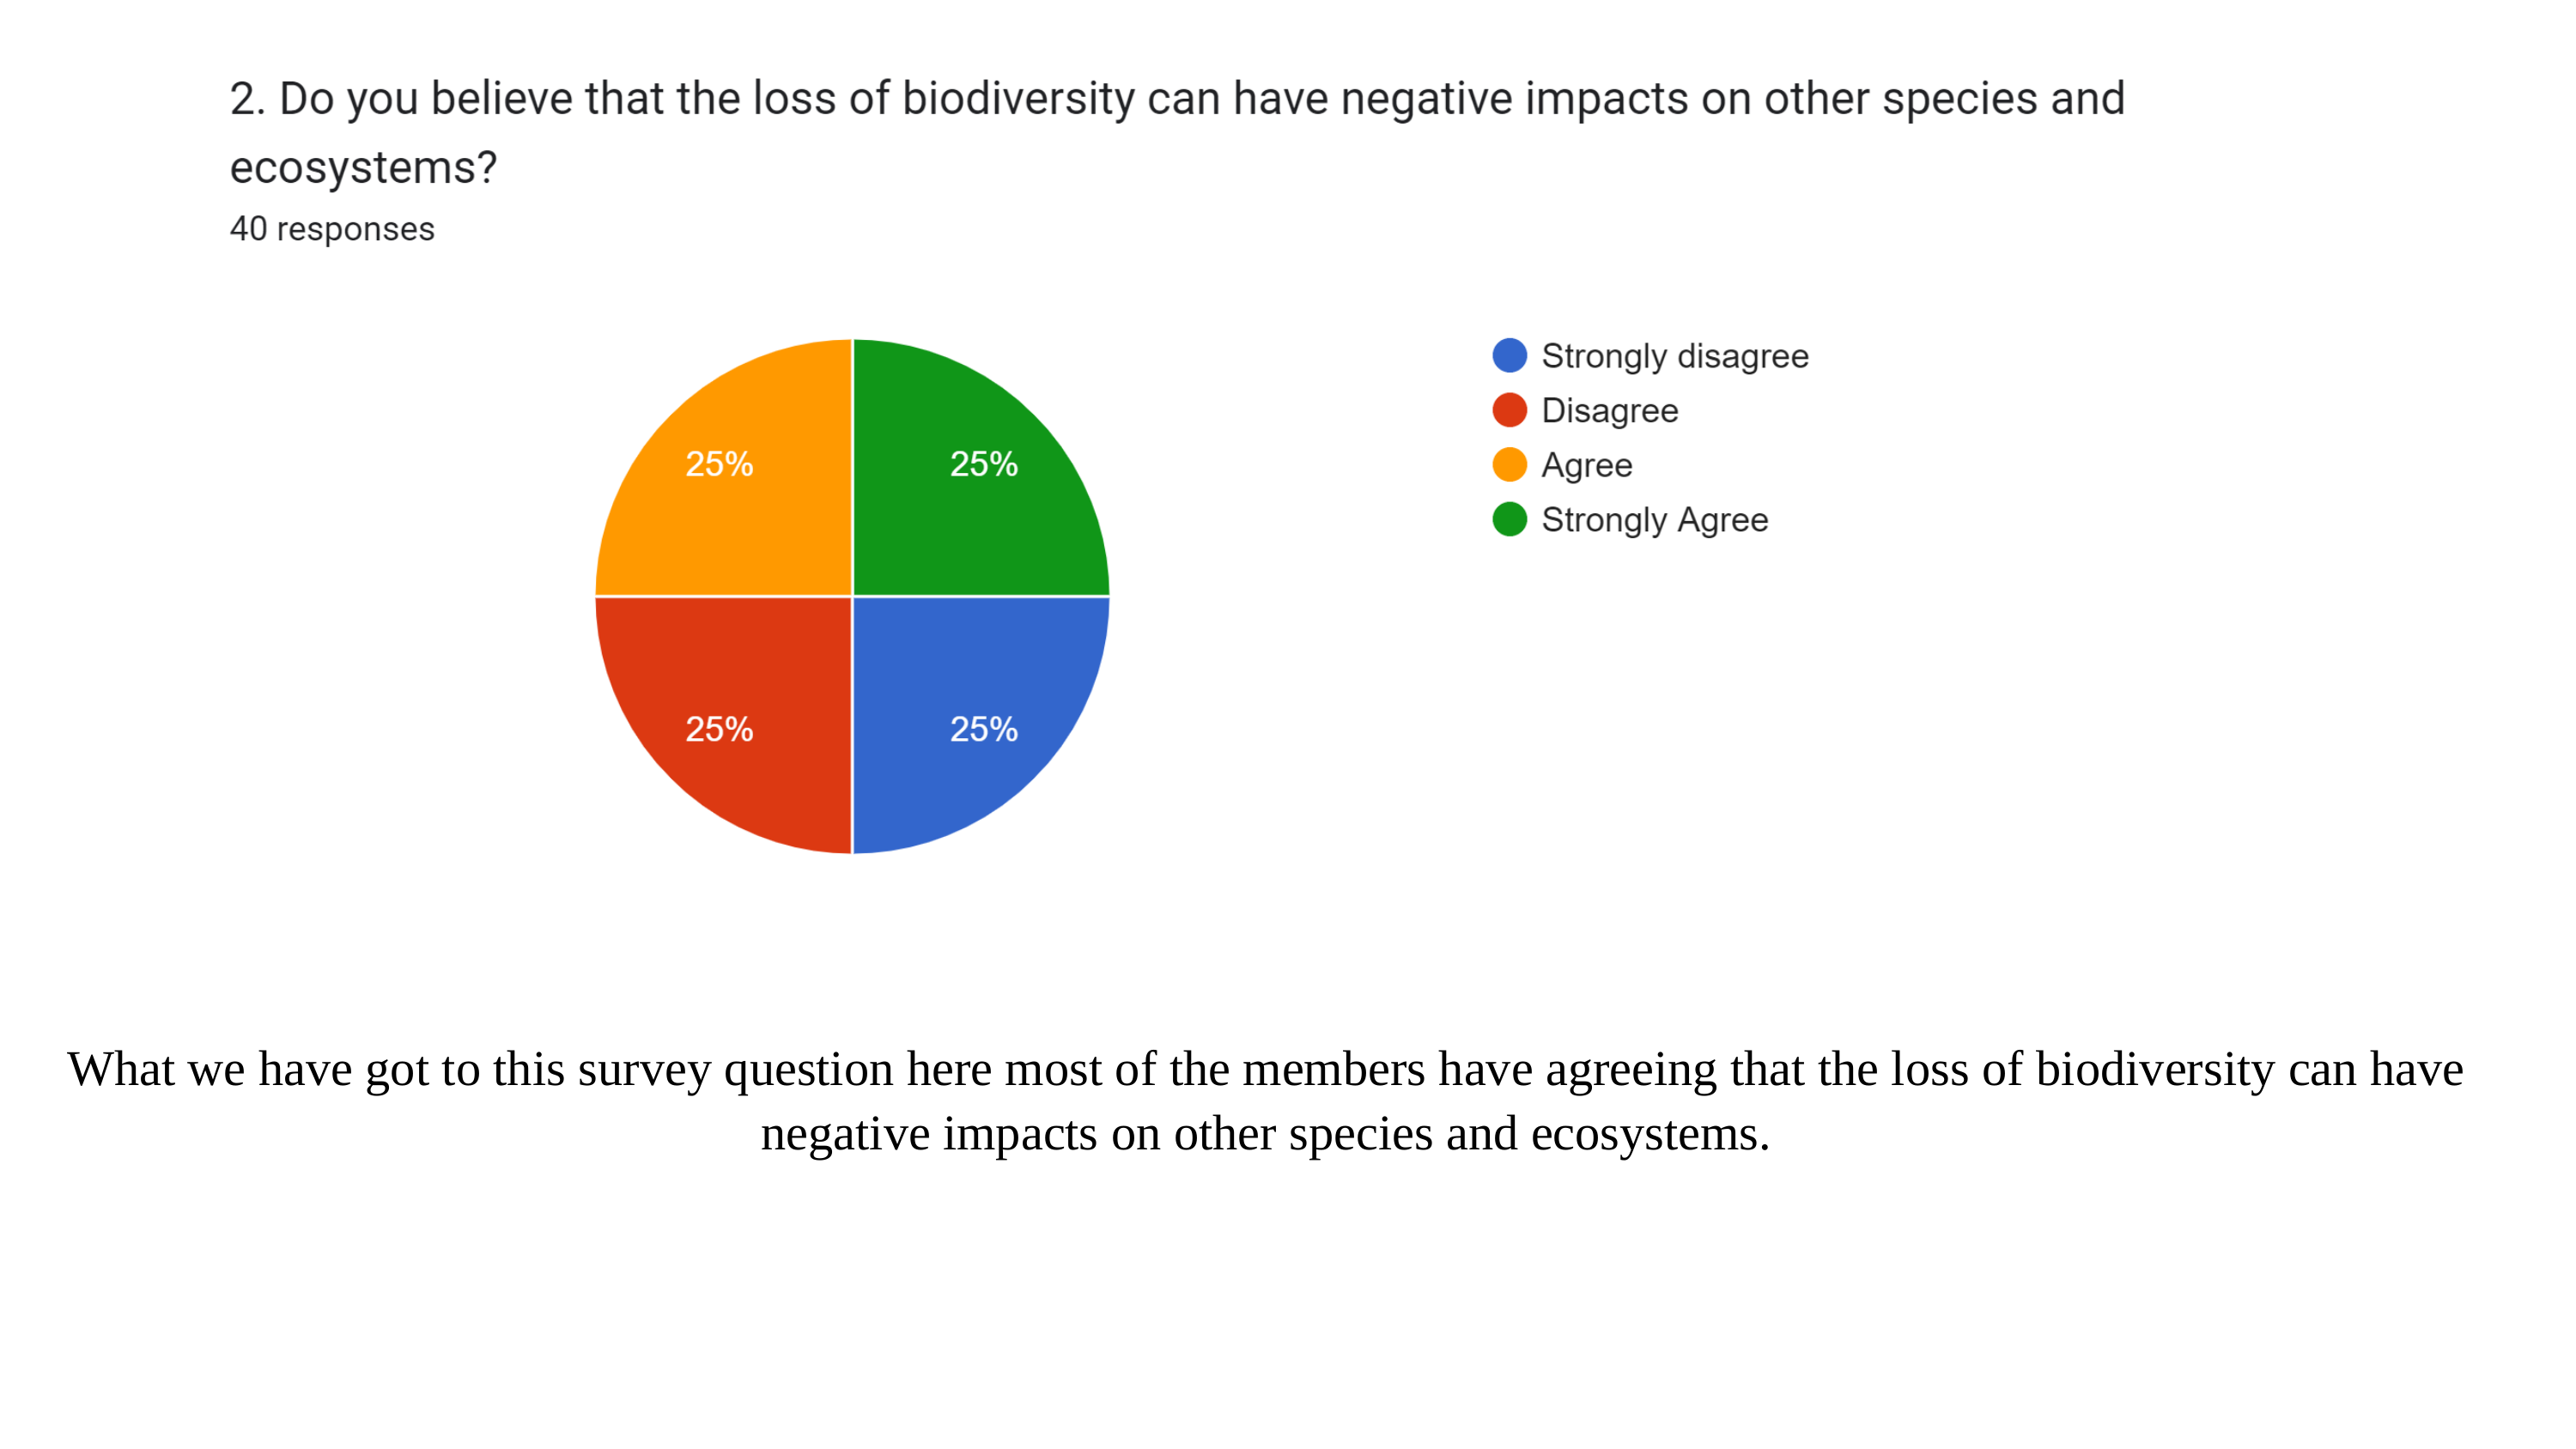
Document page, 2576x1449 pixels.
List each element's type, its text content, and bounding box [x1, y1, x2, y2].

text_box What we have got to this survey question here most of the members have agreeing that the loss of biodiversity can have negative impacts on other species and ecosystems. [53, 1024, 2480, 1167]
picture [161, 0, 2265, 953]
